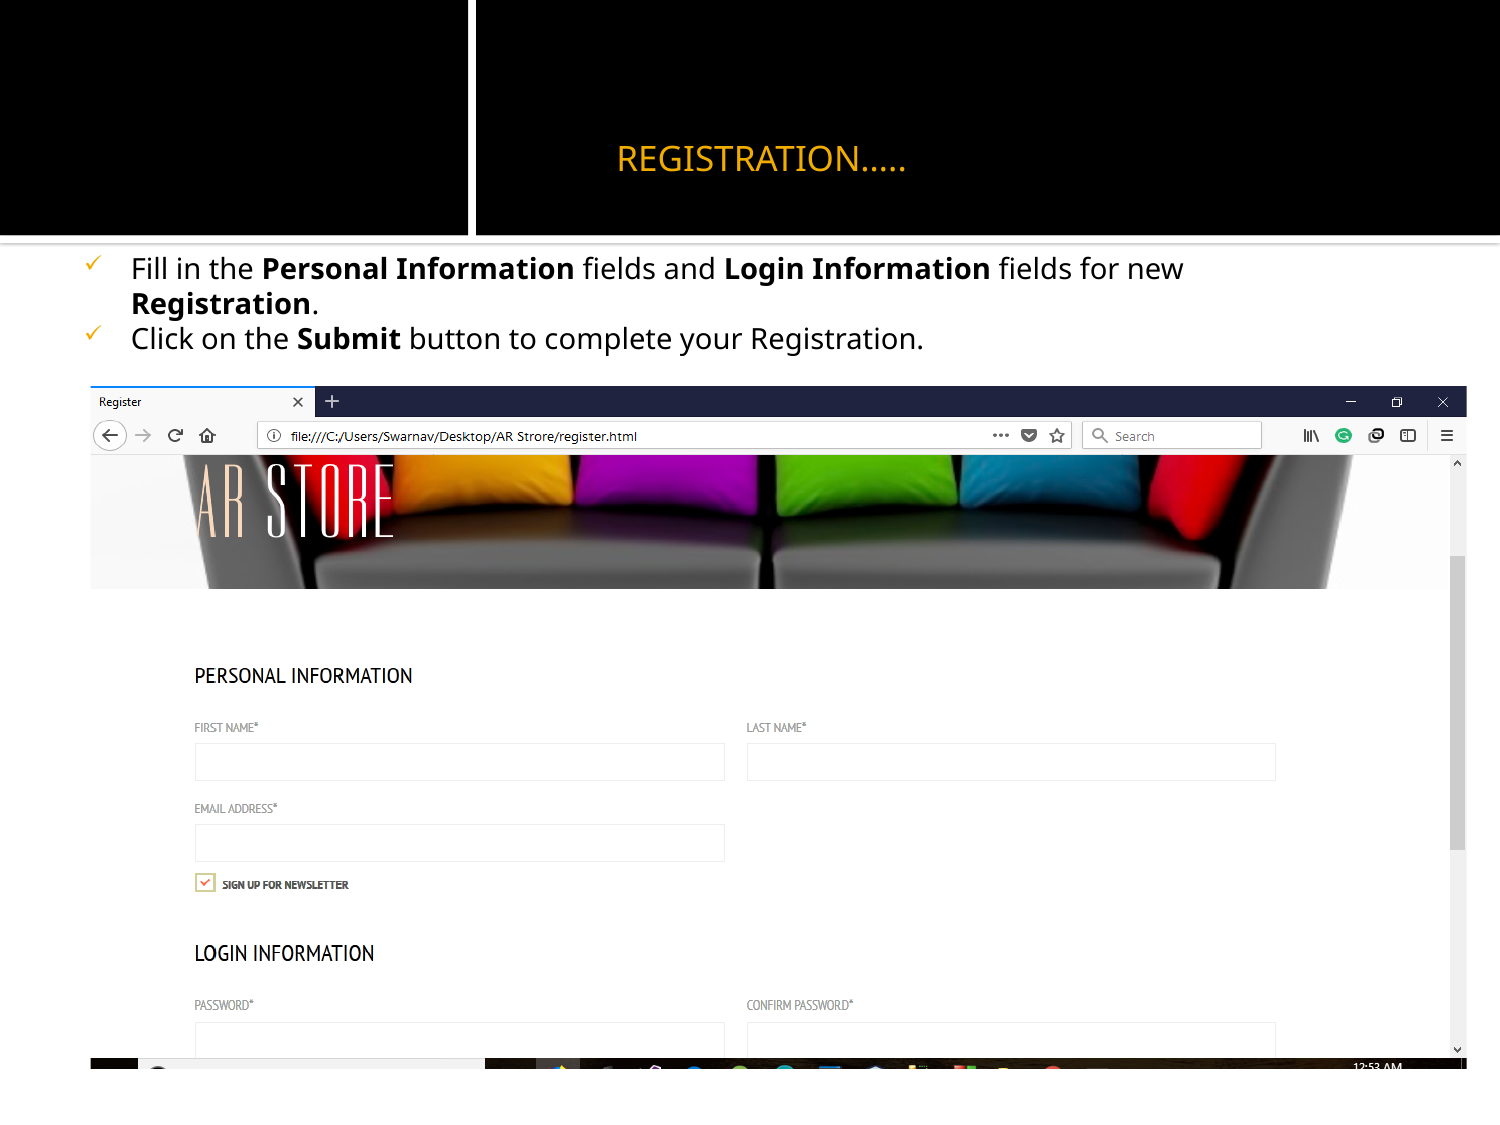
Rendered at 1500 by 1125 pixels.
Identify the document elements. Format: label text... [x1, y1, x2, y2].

title REGISTRATION….. [487, 99, 981, 179]
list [90, 386, 1467, 1069]
list Fill in the Personal Information fields and Login Information fields for new Registration. Click on the Submit button to complete your Registration. [75, 235, 1388, 550]
